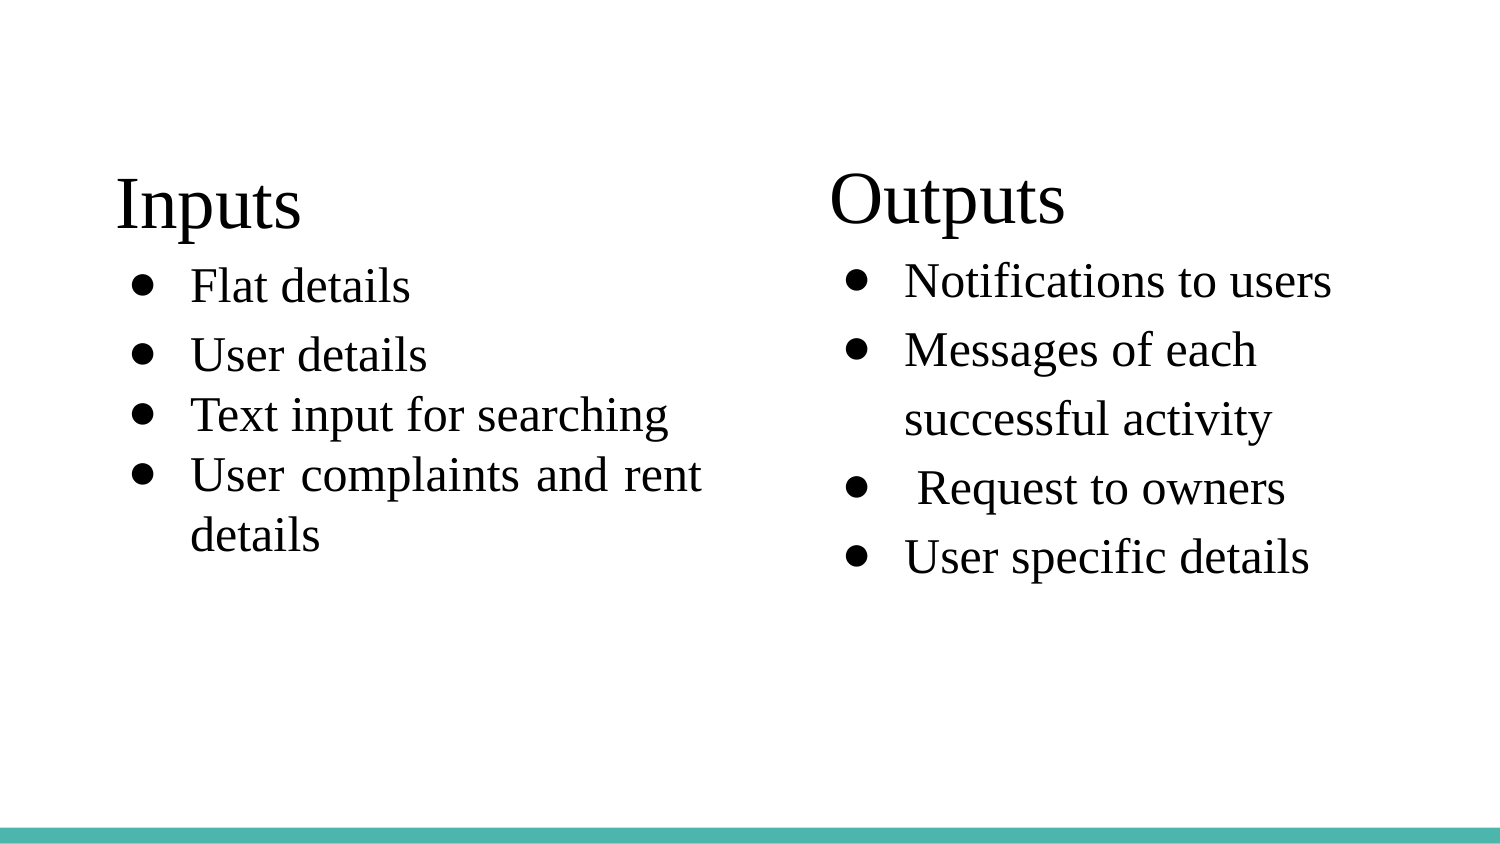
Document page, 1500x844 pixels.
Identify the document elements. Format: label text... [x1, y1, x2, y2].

text_box Outputs Notifications to users Messages of each successful activity Request to owners User specific details [814, 120, 1481, 690]
text_box Inputs Flat details User details Text input for searching User complaints and rent details [100, 132, 718, 678]
